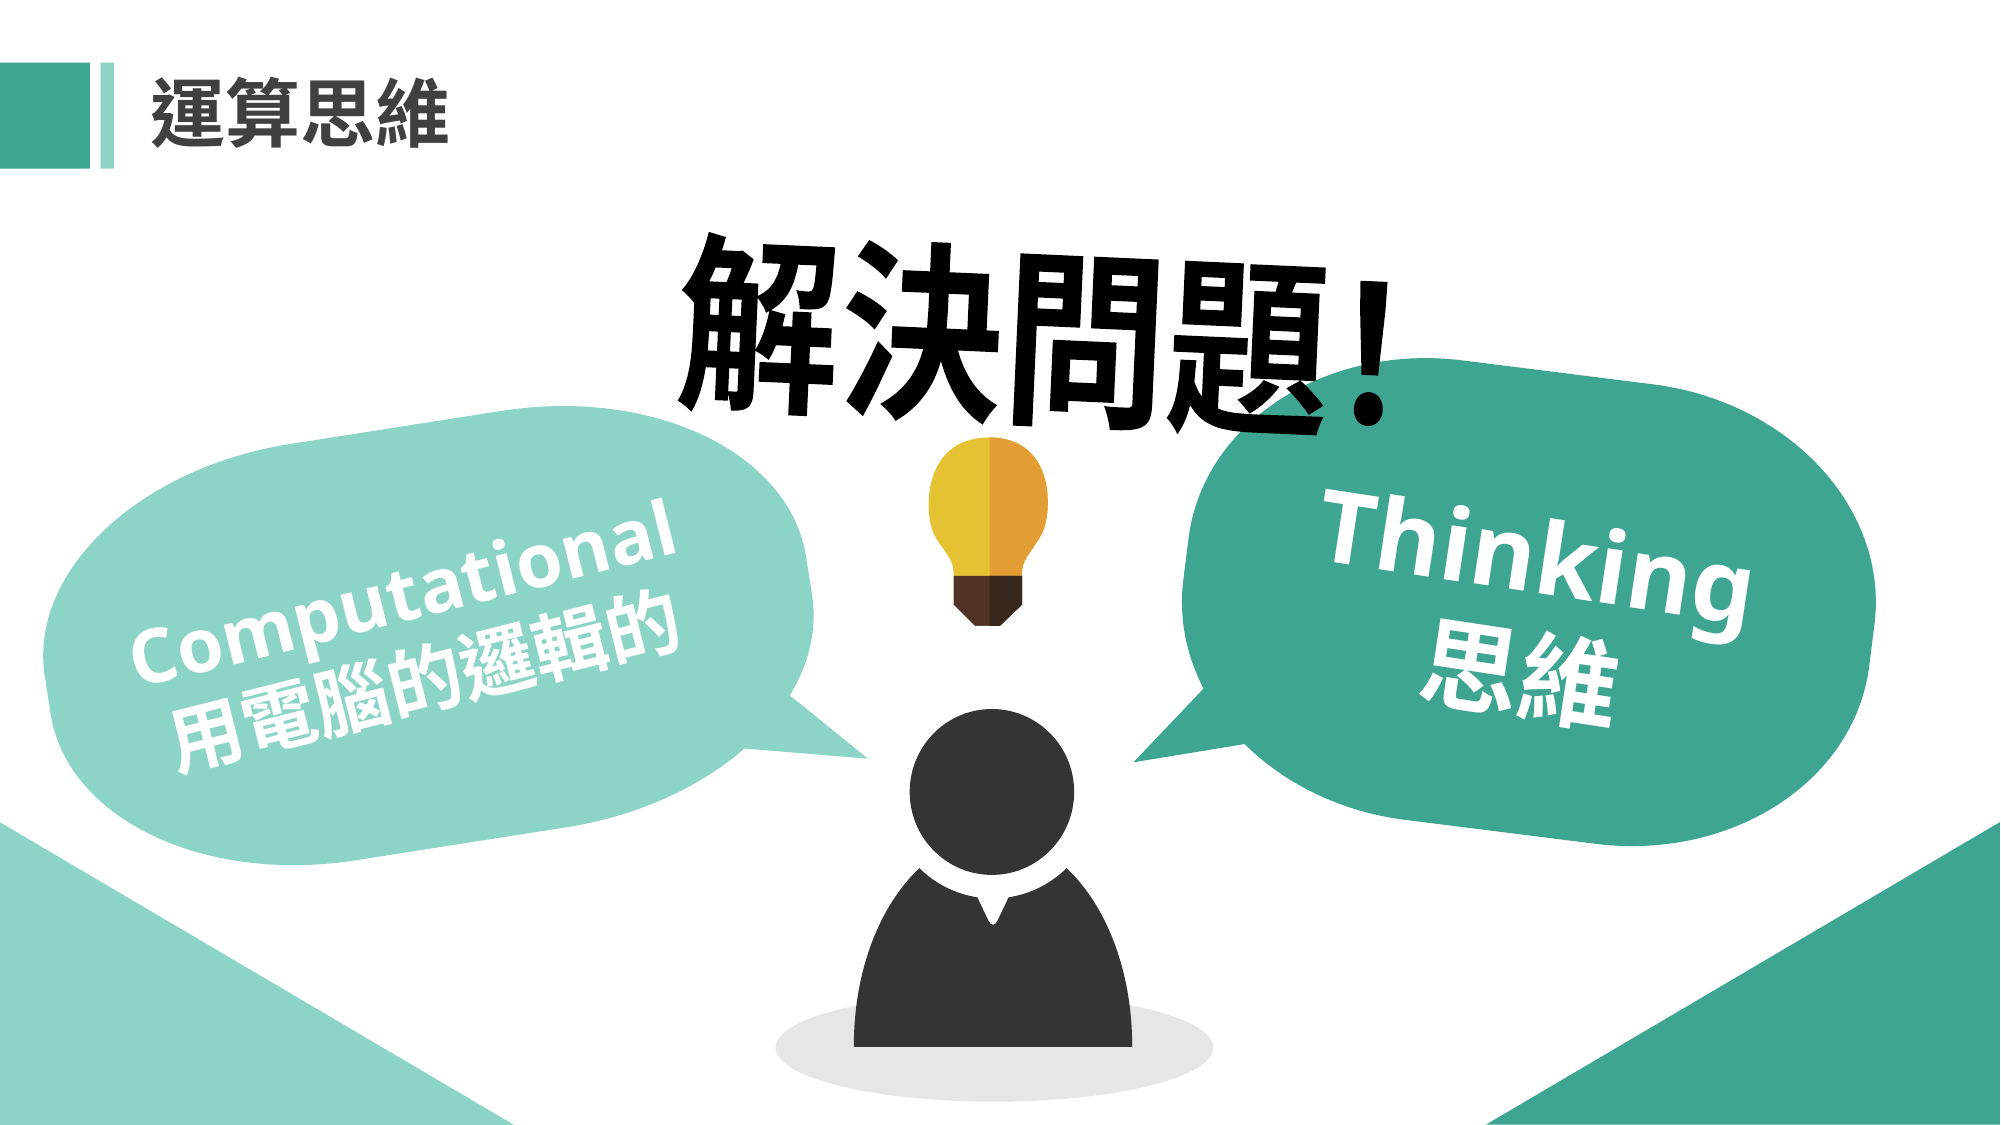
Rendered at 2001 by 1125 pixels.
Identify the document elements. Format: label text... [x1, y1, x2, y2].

text_box [1186, 692, 1806, 847]
text_box [1485, 822, 2000, 1125]
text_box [0, 62, 115, 169]
text_box Thinking 思維 [1104, 425, 1954, 800]
text_box 運算思維 [135, 59, 628, 164]
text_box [775, 708, 1214, 1102]
text_box [46, 406, 734, 626]
text_box [113, 635, 813, 866]
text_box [919, 437, 1059, 636]
text_box [0, 835, 515, 1125]
text_box [1234, 358, 1863, 534]
text_box Computational 用電腦的邏輯的 [0, 417, 914, 840]
